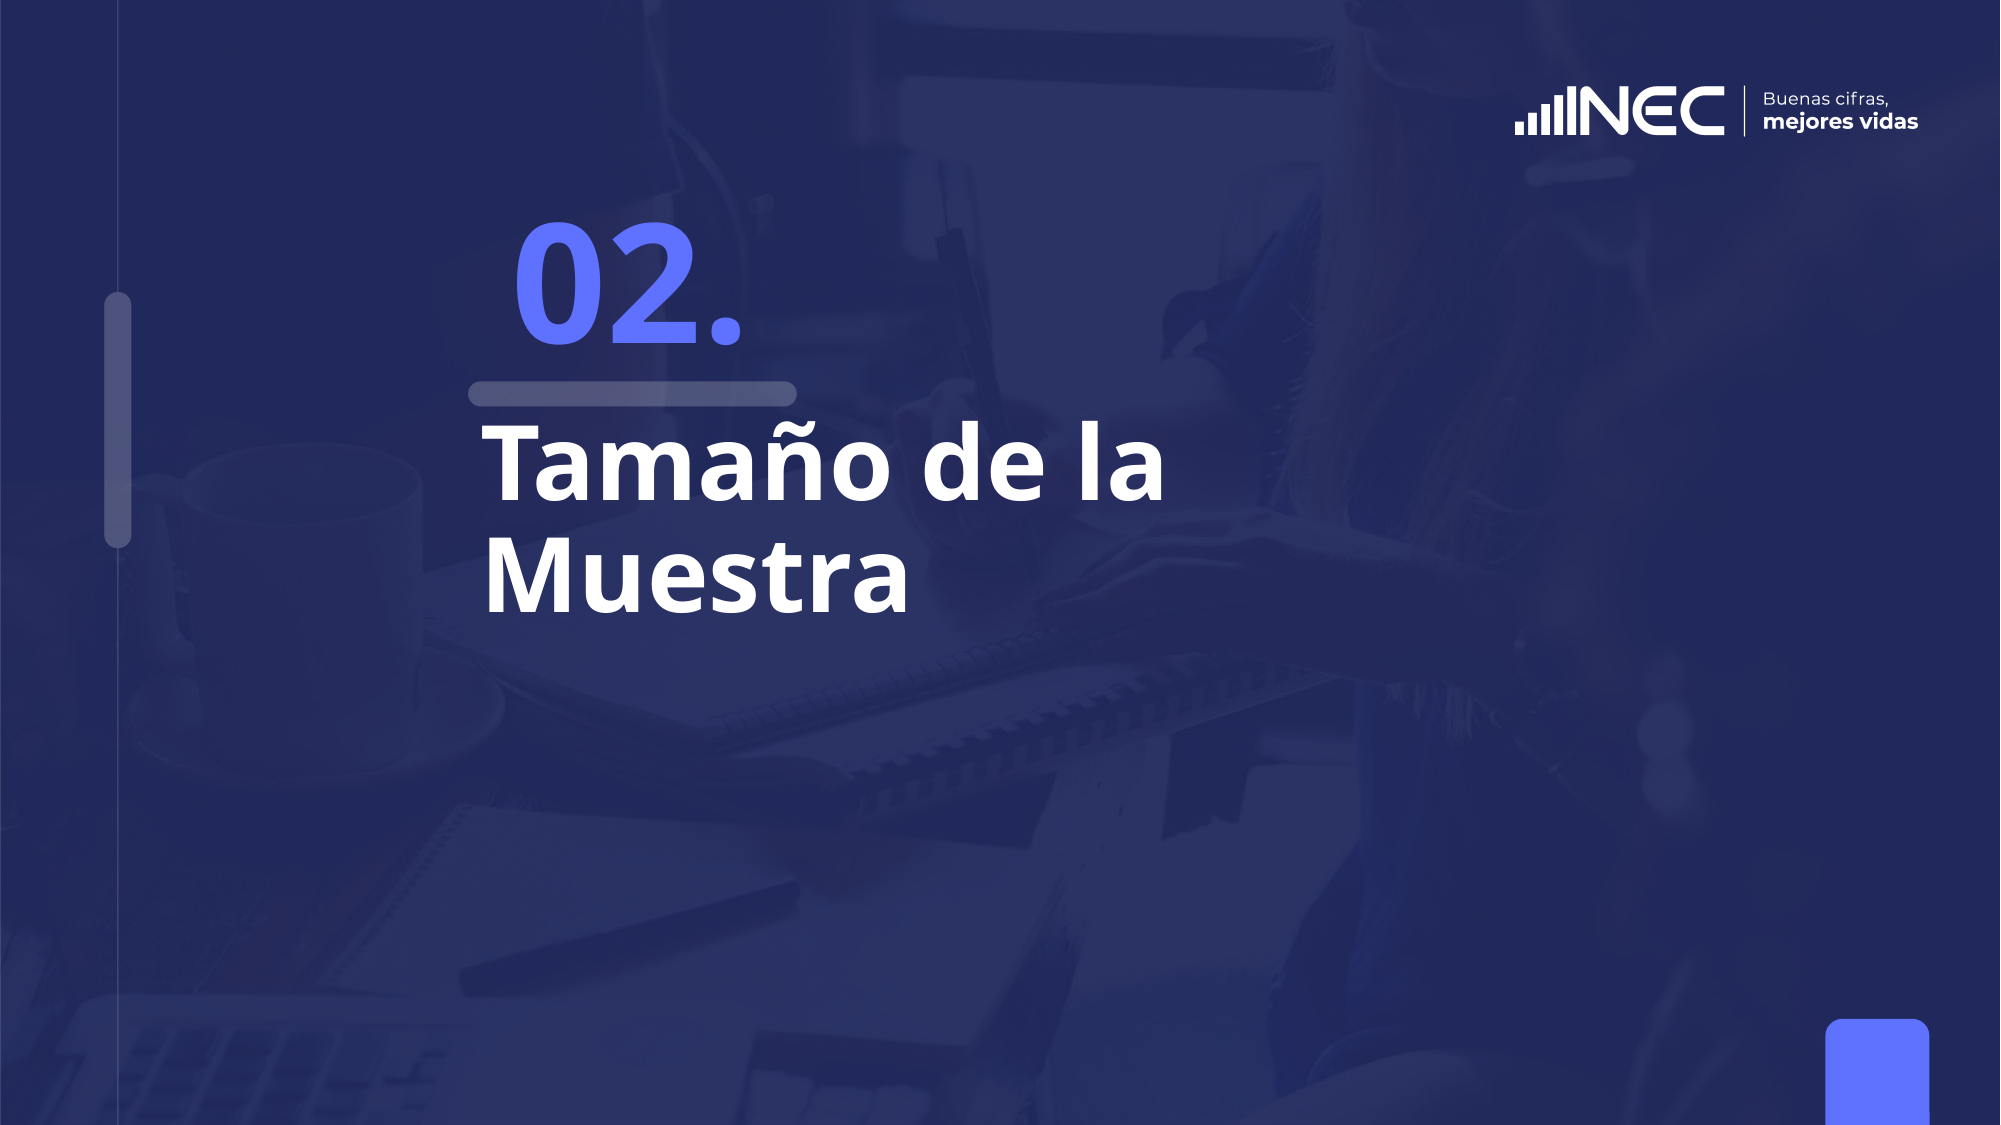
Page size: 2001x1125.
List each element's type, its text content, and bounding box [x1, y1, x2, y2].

title Tamaño de la Muestra [465, 444, 1627, 602]
picture [0, 0, 2000, 1125]
list 02. [465, 192, 796, 381]
